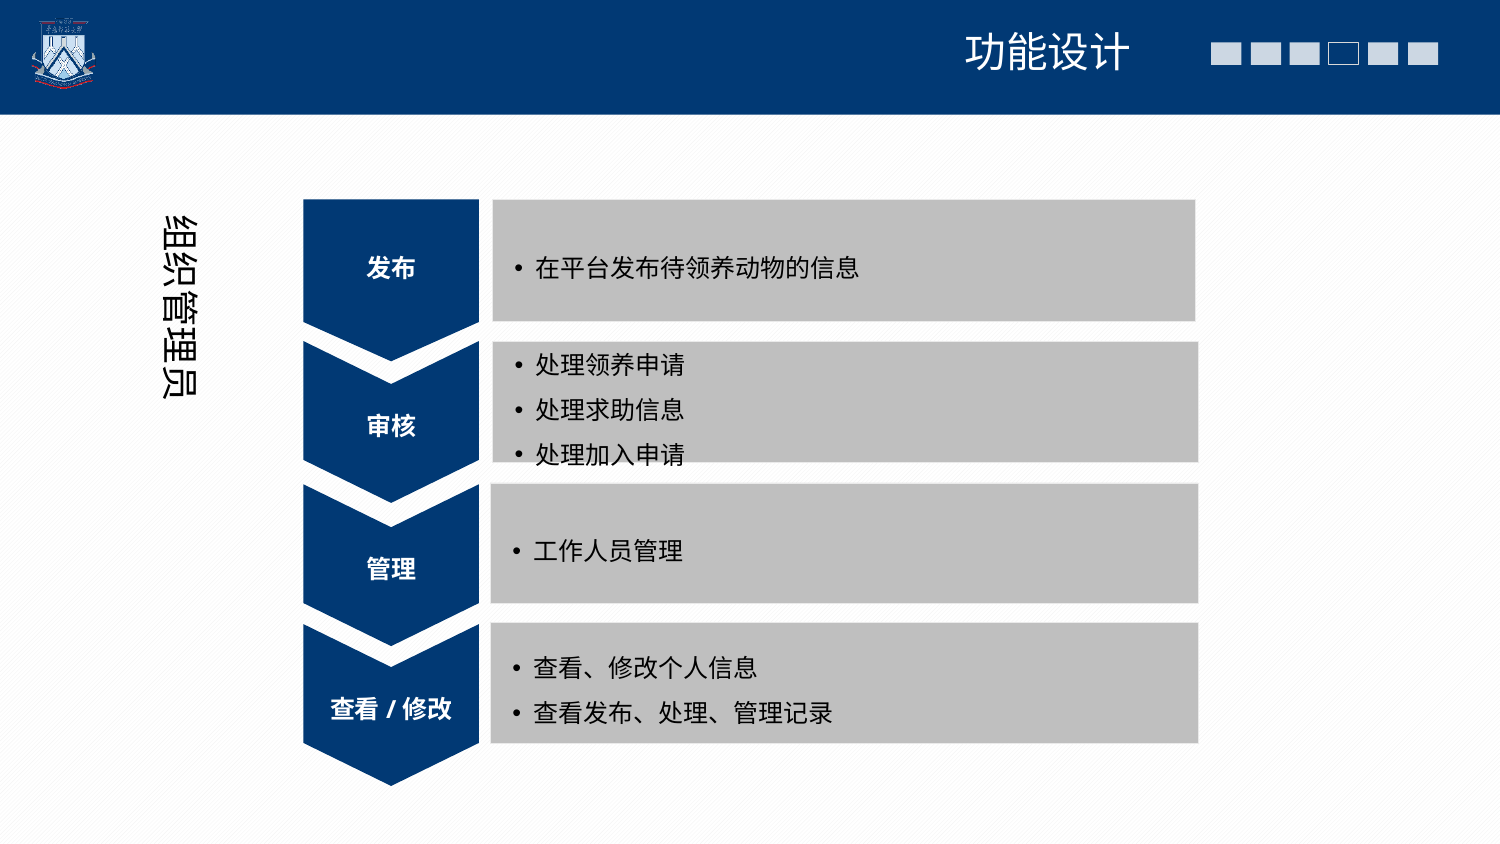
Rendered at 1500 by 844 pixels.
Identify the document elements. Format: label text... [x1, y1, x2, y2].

text_box 发布 [303, 199, 479, 362]
text_box 在平台发布待领养动物的信息 [492, 199, 1196, 321]
picture [24, 12, 100, 96]
text_box 组织管理员 [135, 199, 212, 405]
text_box 处理领养申请 处理求助信息 处理加入申请 [492, 341, 1199, 463]
text_box 查看/修改 [303, 624, 479, 786]
text_box 工作人员管理 [490, 482, 1199, 604]
text_box 管理 [303, 484, 479, 647]
list 功能设计 [532, 18, 1147, 94]
text_box 审核 [303, 341, 479, 503]
text_box 查看、修改个人信息 查看发布、处理、管理记录 [490, 622, 1199, 744]
